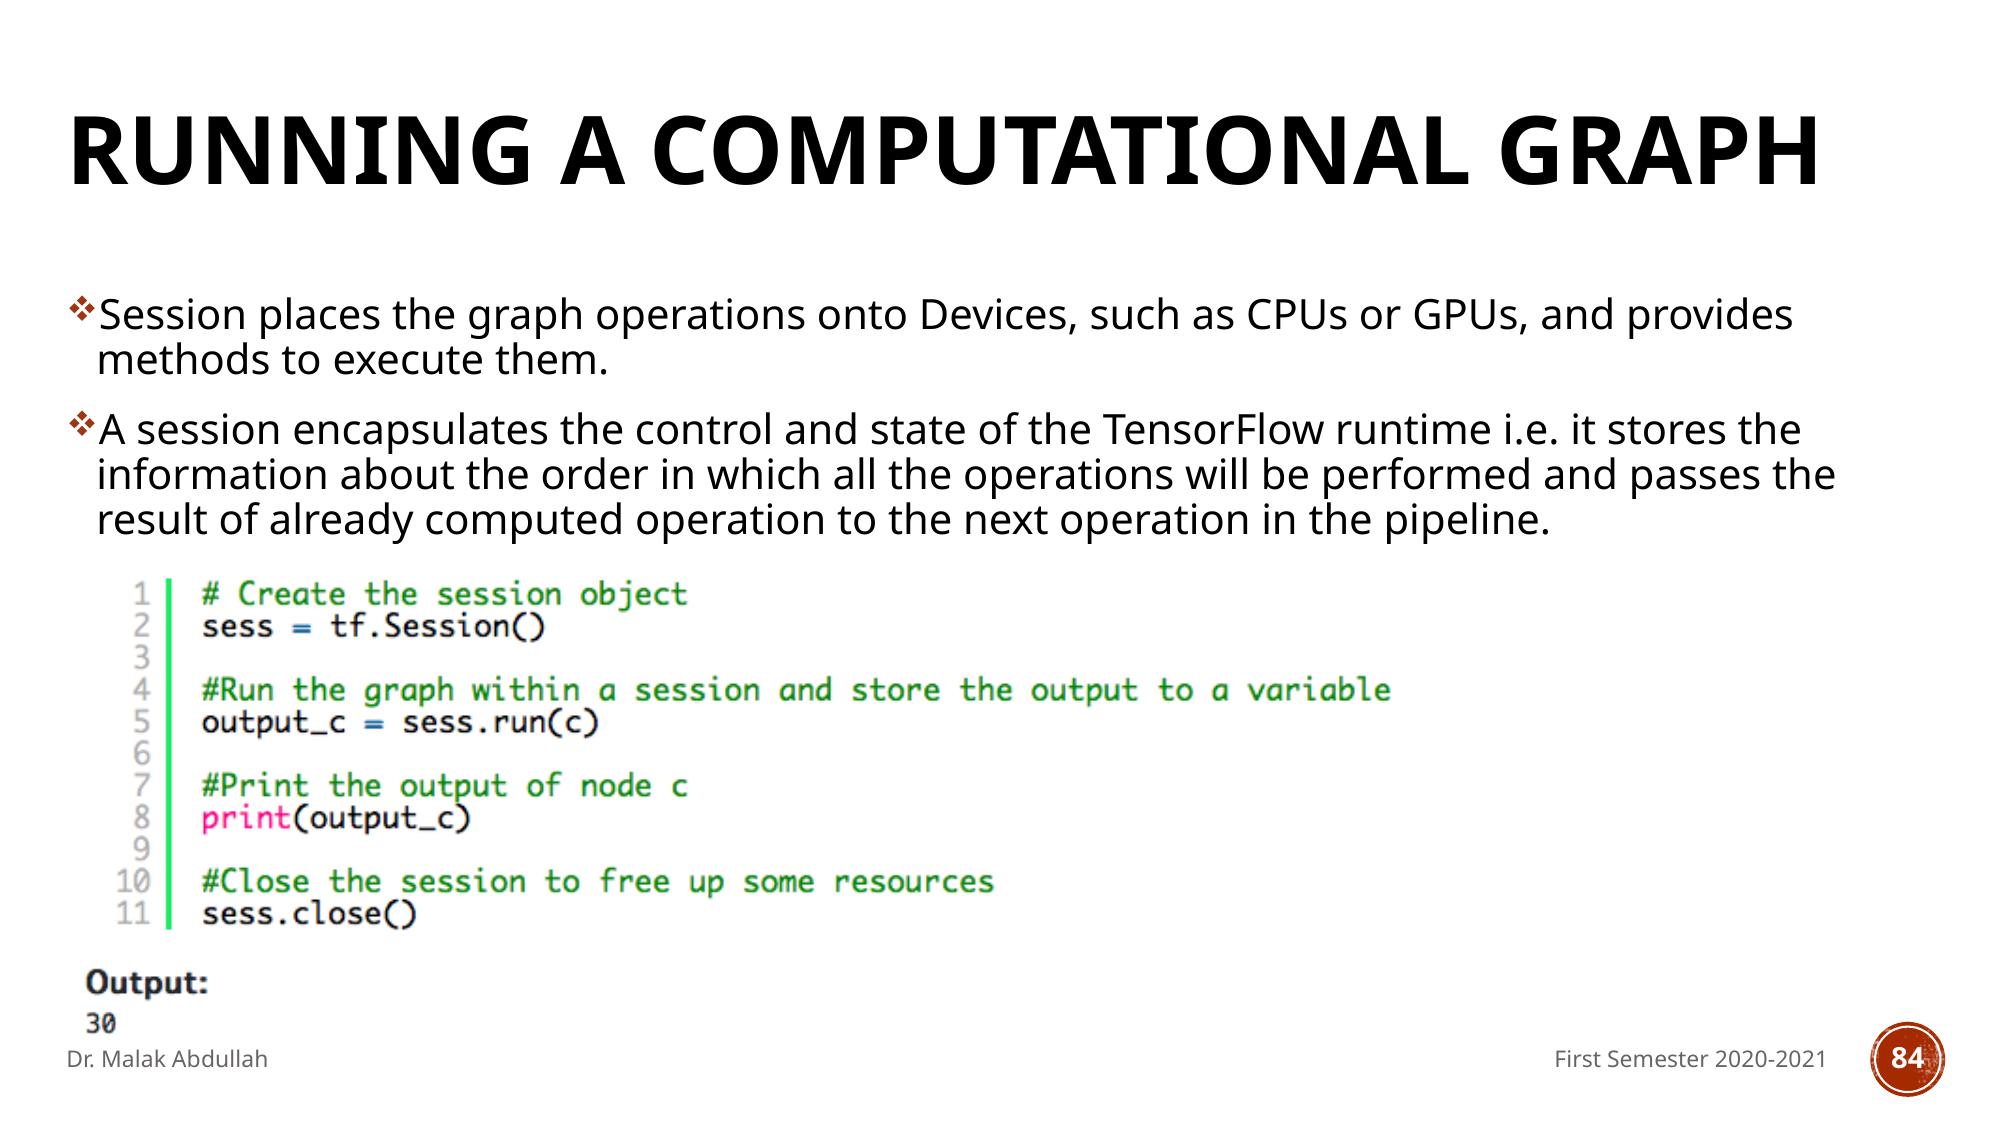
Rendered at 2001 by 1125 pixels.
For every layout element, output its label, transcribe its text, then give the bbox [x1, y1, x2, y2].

title Running a Computational Graph [51, 49, 1920, 258]
footer Dr. Malak Abdullah [51, 1028, 1217, 1089]
slide_number 84 [1855, 1028, 1961, 1089]
picture [65, 562, 1430, 1055]
list Session places the graph operations onto Devices, such as CPUs or GPUs, and provides methods to execute them. A session encapsulates the control and state of the TensorFlow runtime i.e. it stores the information about the order in which all the operations will be performed and passes the result of already computed operation to the next operation in the pipeline. [51, 285, 1920, 1013]
slide_number First Semester 2020-2021 [1306, 1028, 1844, 1089]
